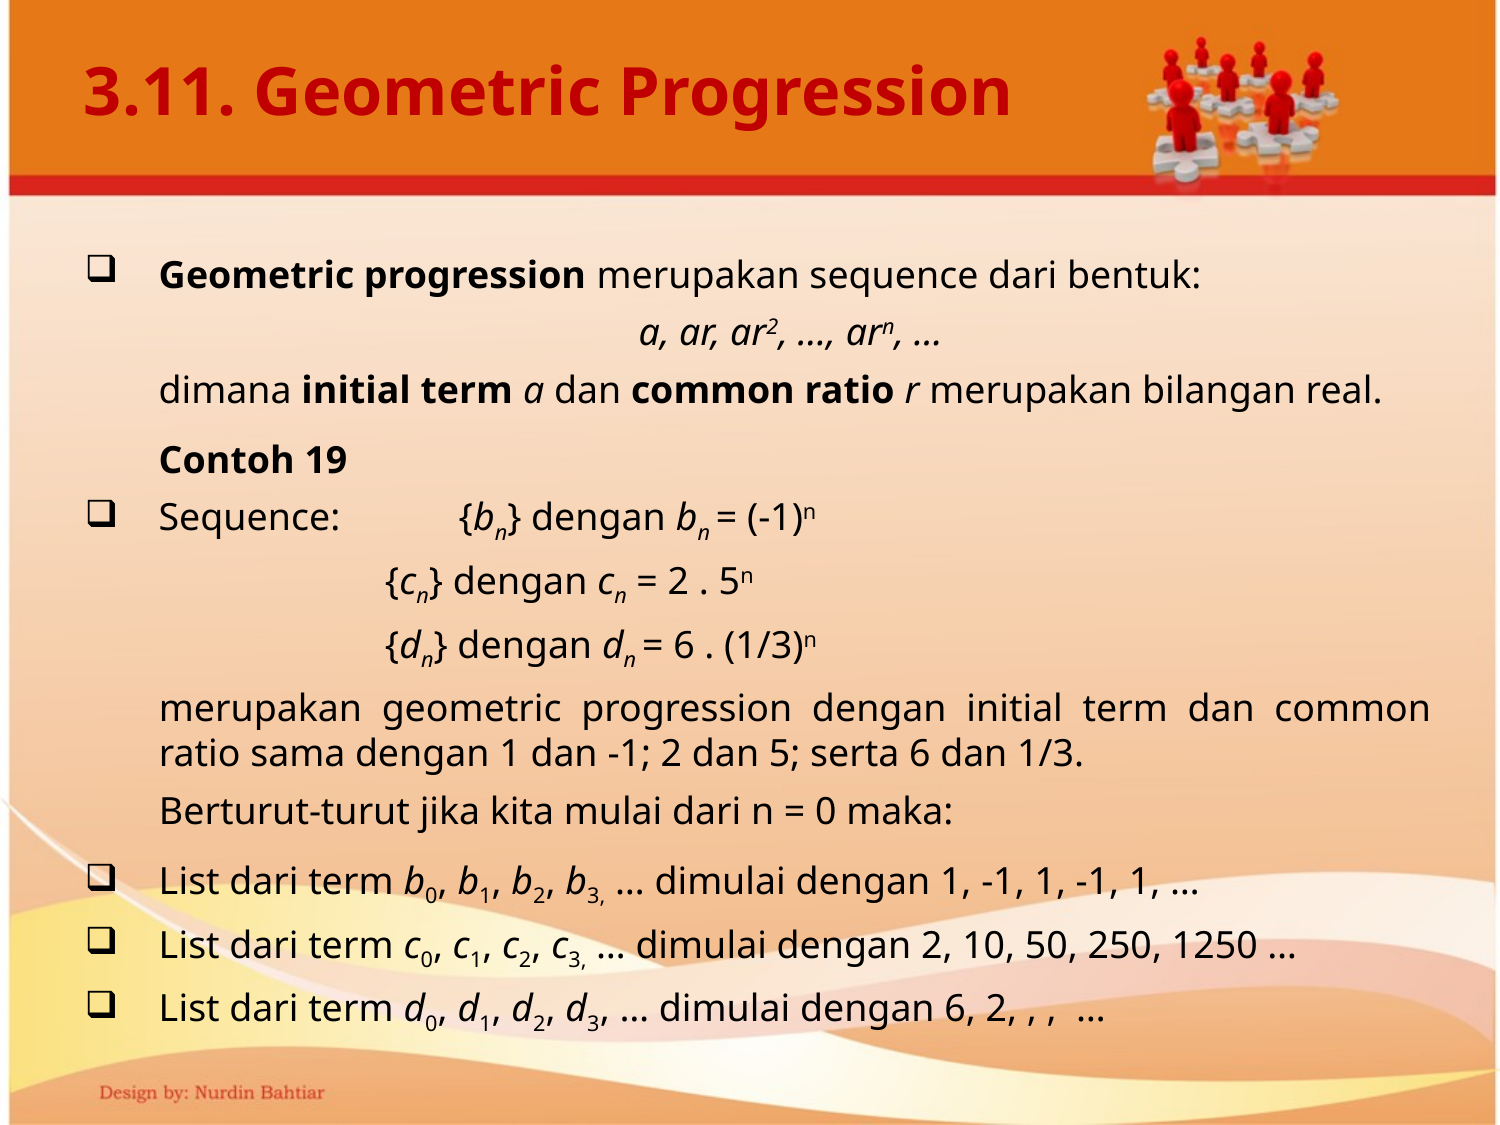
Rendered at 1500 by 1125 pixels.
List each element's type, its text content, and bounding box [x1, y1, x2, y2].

title 3.11. Geometric Progression [70, 23, 1406, 160]
picture [0, 0, 1500, 1125]
